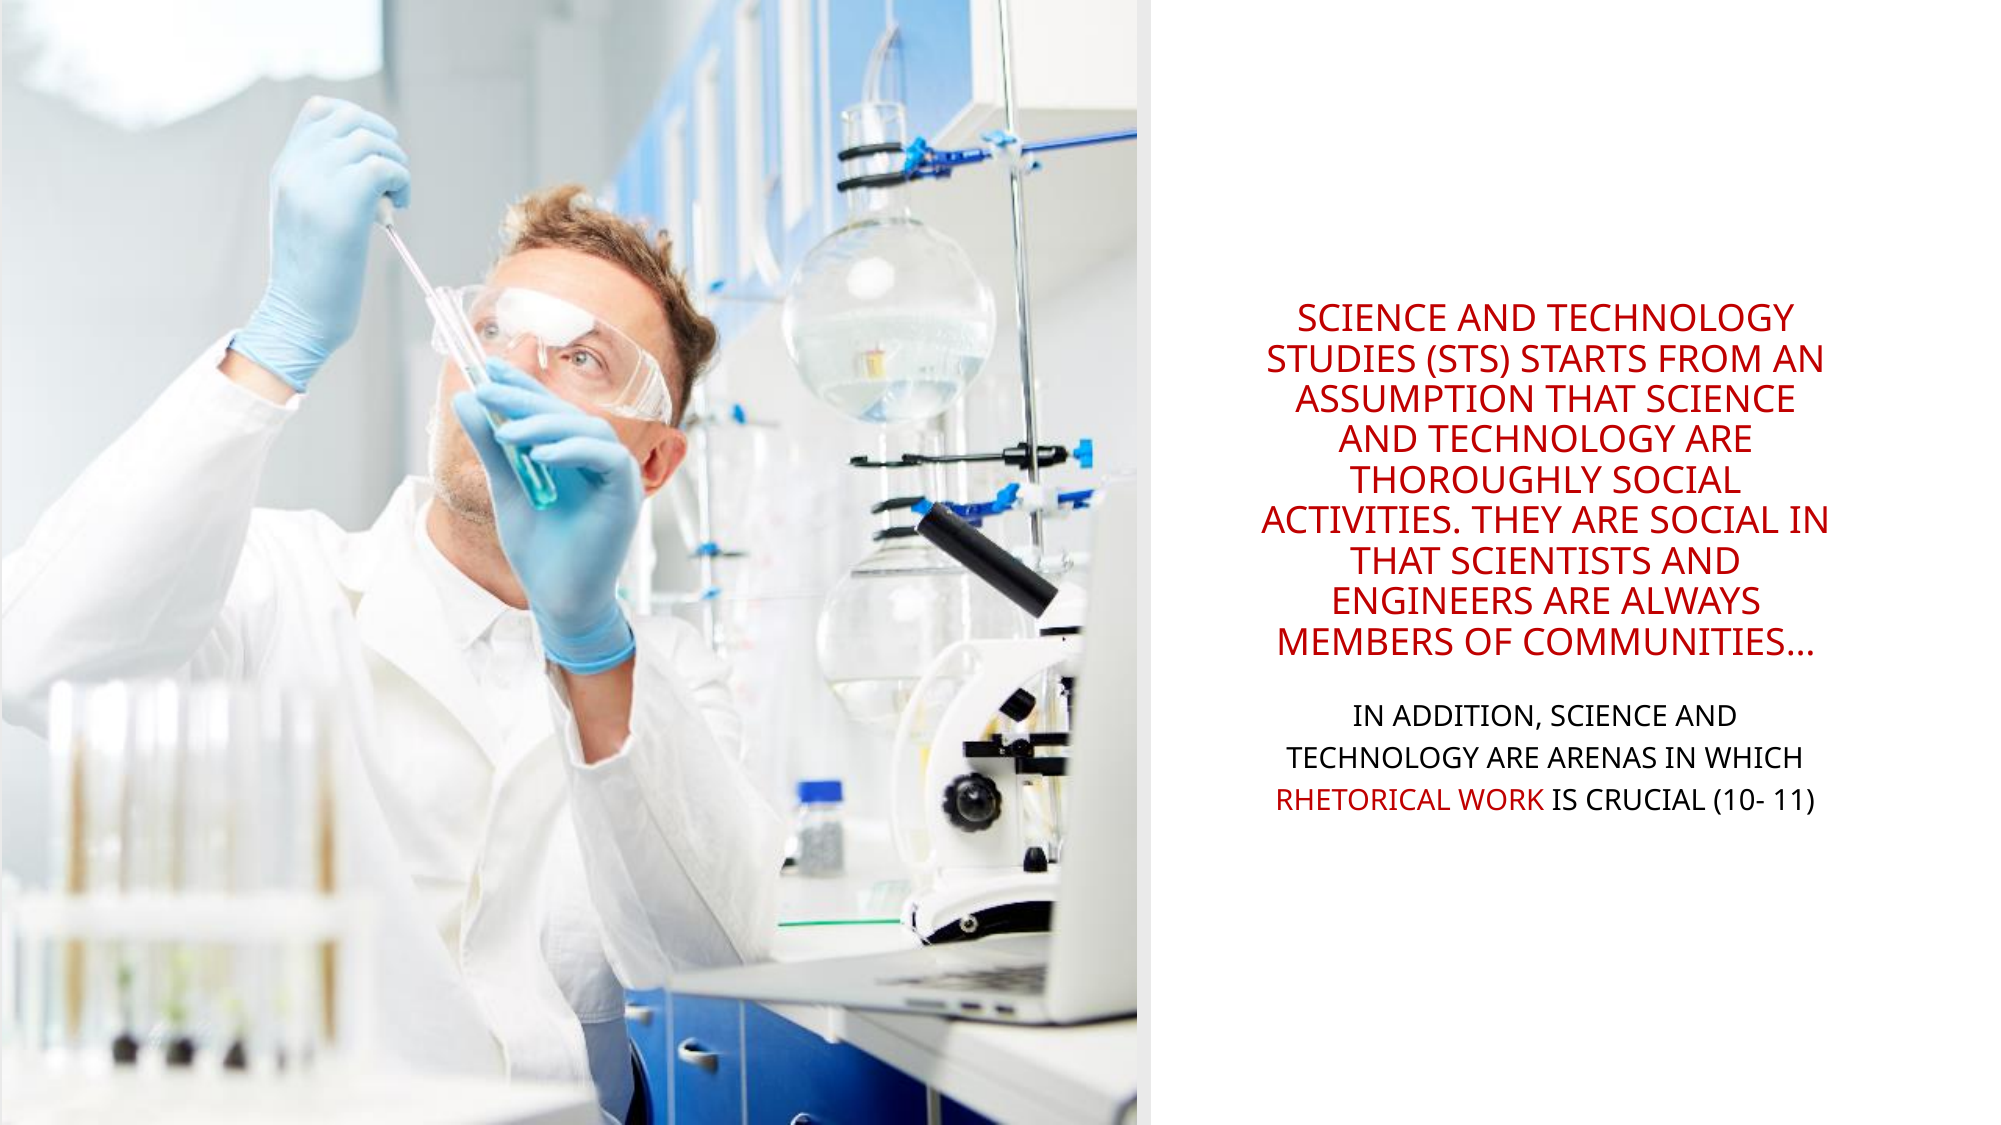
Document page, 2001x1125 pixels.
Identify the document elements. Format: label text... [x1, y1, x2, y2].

list IN ADDITION, SCIENCE AND TECHNOLOGY ARE ARENAS IN WHICH RHETORICAL WORK IS CRUCIAL (10- 11) [1259, 683, 1832, 913]
picture [1, 0, 1138, 1125]
title SCIENCE AND TECHNOLOGY STUDIES (STS) STARTS FROM AN ASSUMPTION THAT SCIENCE AND TECHNOLOGY ARE THOROUGHLY SOCIAL ACTIVITIES. THEY ARE SOCIAL IN THAT SCIENTISTS AND ENGINEERS ARE ALWAYS MEMBERS OF COMMUNITIES… [1241, 222, 1851, 671]
